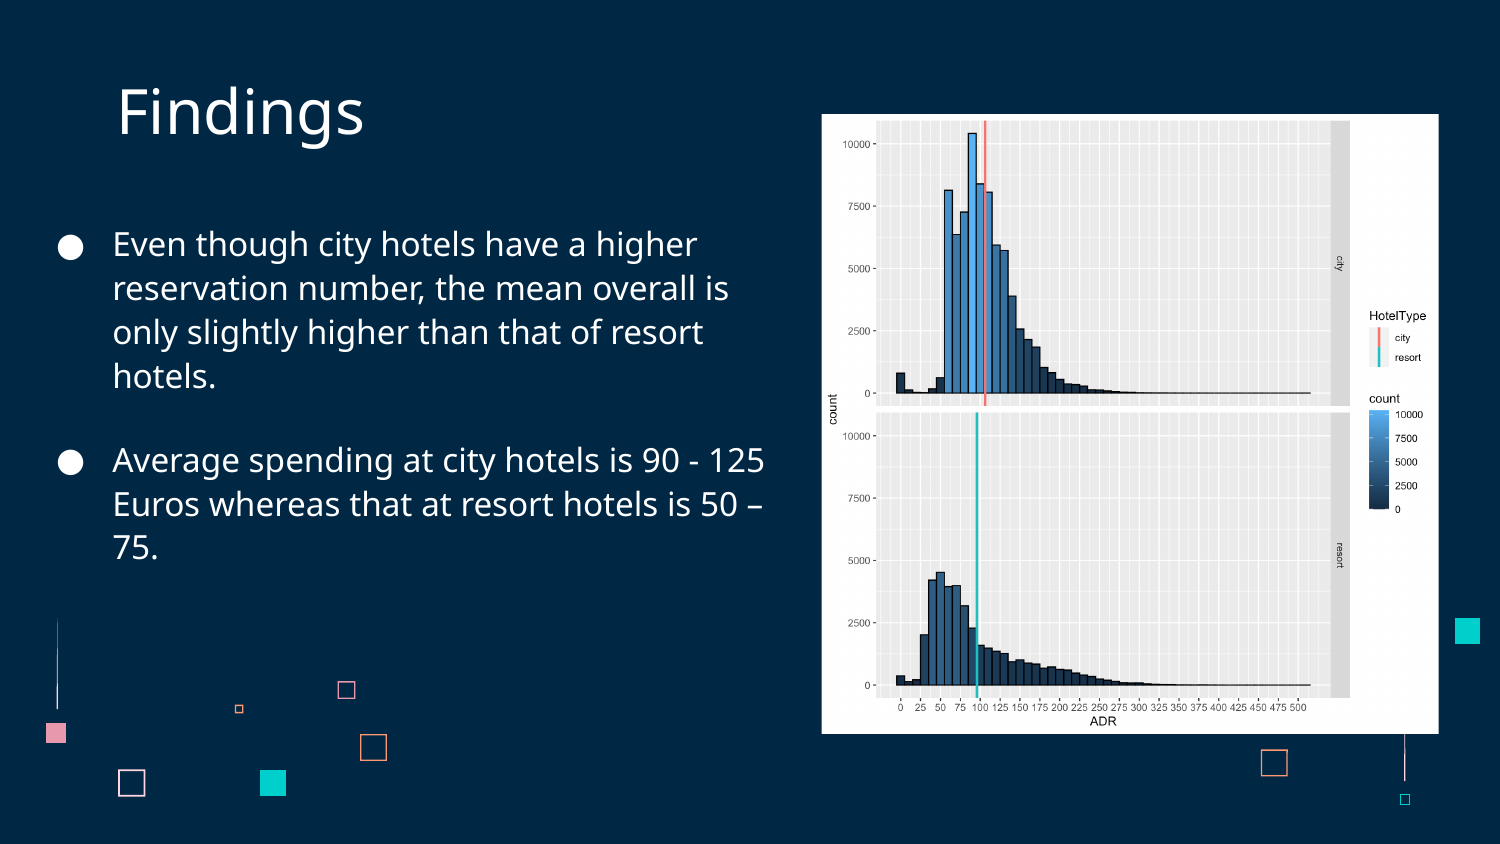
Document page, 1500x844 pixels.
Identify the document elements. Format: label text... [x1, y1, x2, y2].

list Even though city hotels have a higher reservation number, the mean overall is only slightly higher than that of resort hotels. Average spending at city hotels is 90 - 125 Euros whereas that at resort hotels is 50 – 75. [22, 204, 782, 644]
picture [821, 114, 1439, 734]
title Findings [101, 67, 543, 163]
